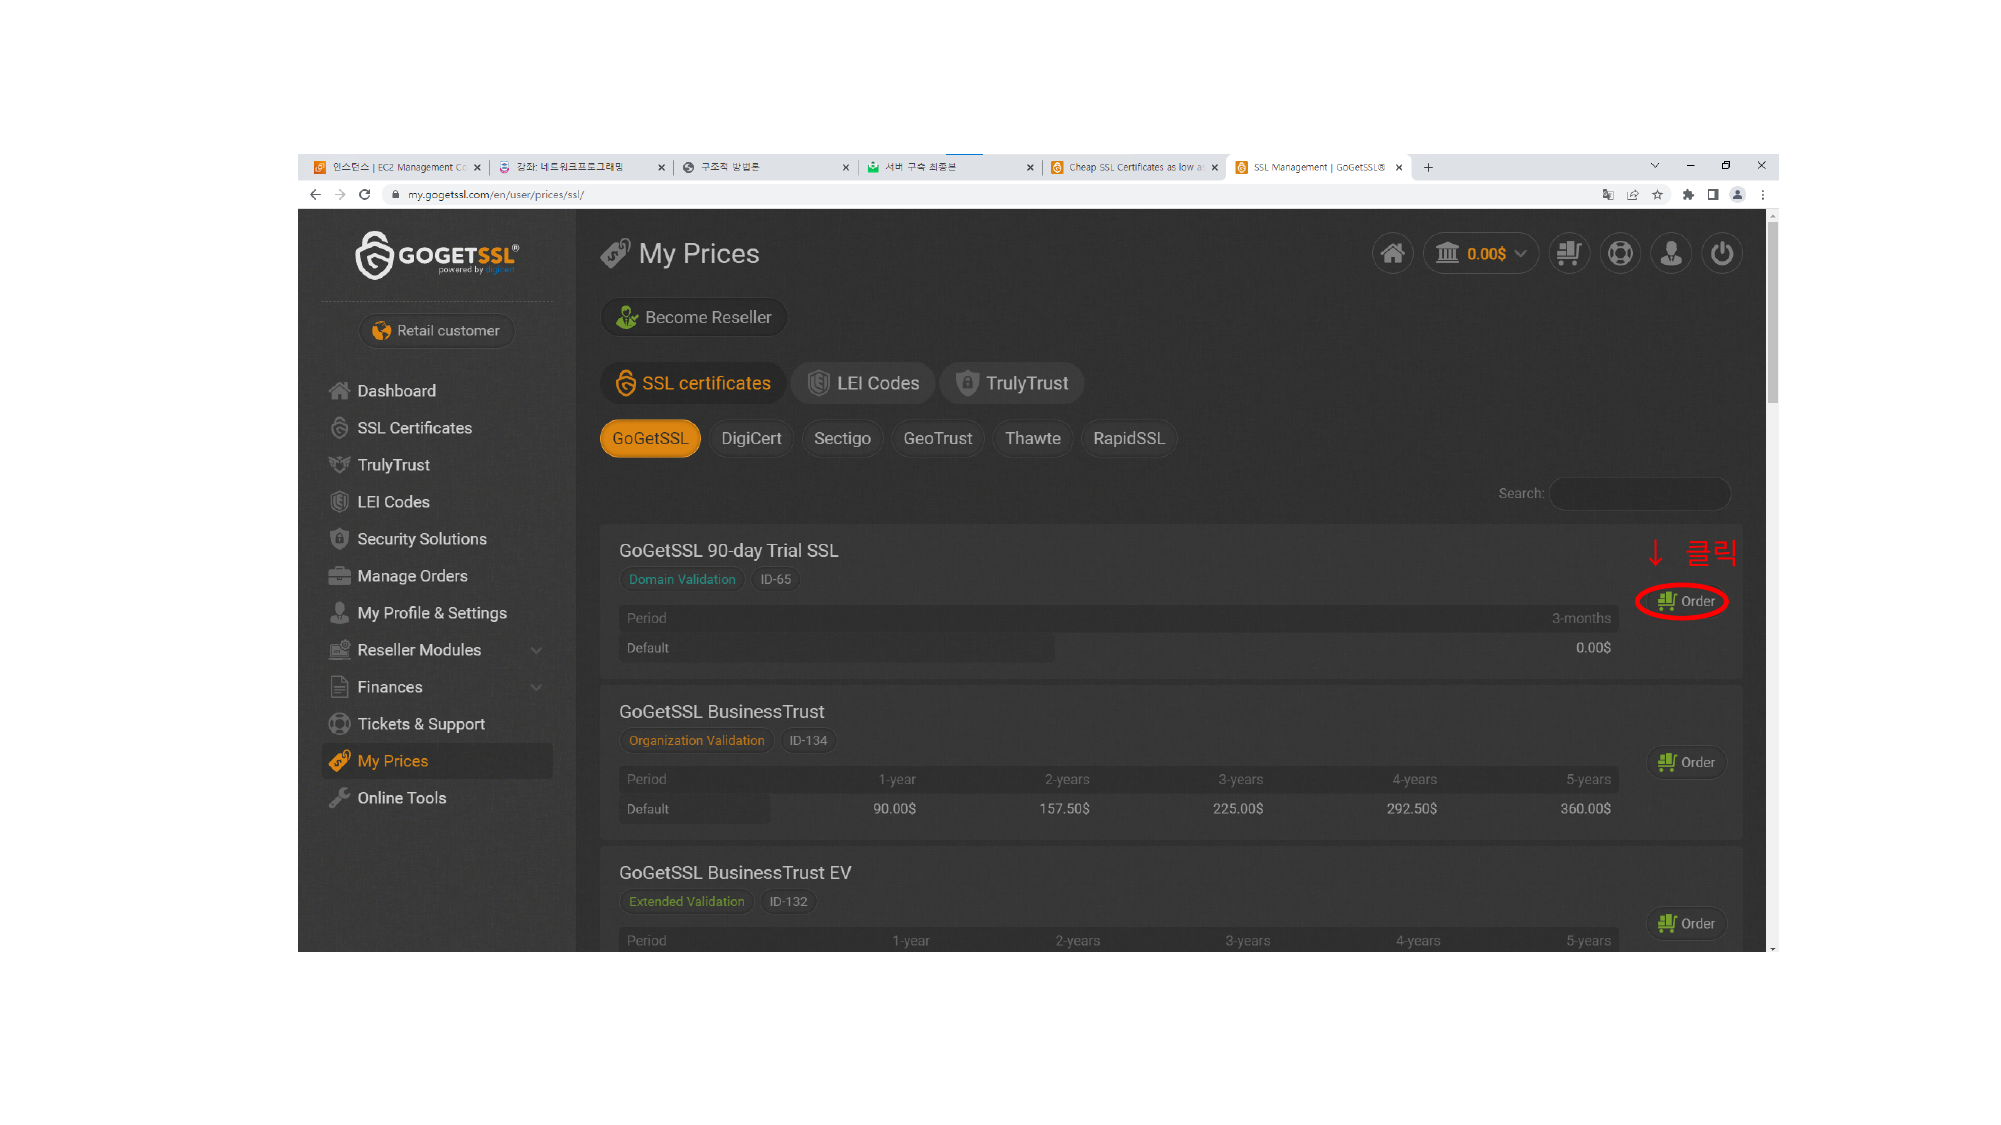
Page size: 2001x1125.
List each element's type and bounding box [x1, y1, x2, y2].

list [298, 153, 1779, 952]
